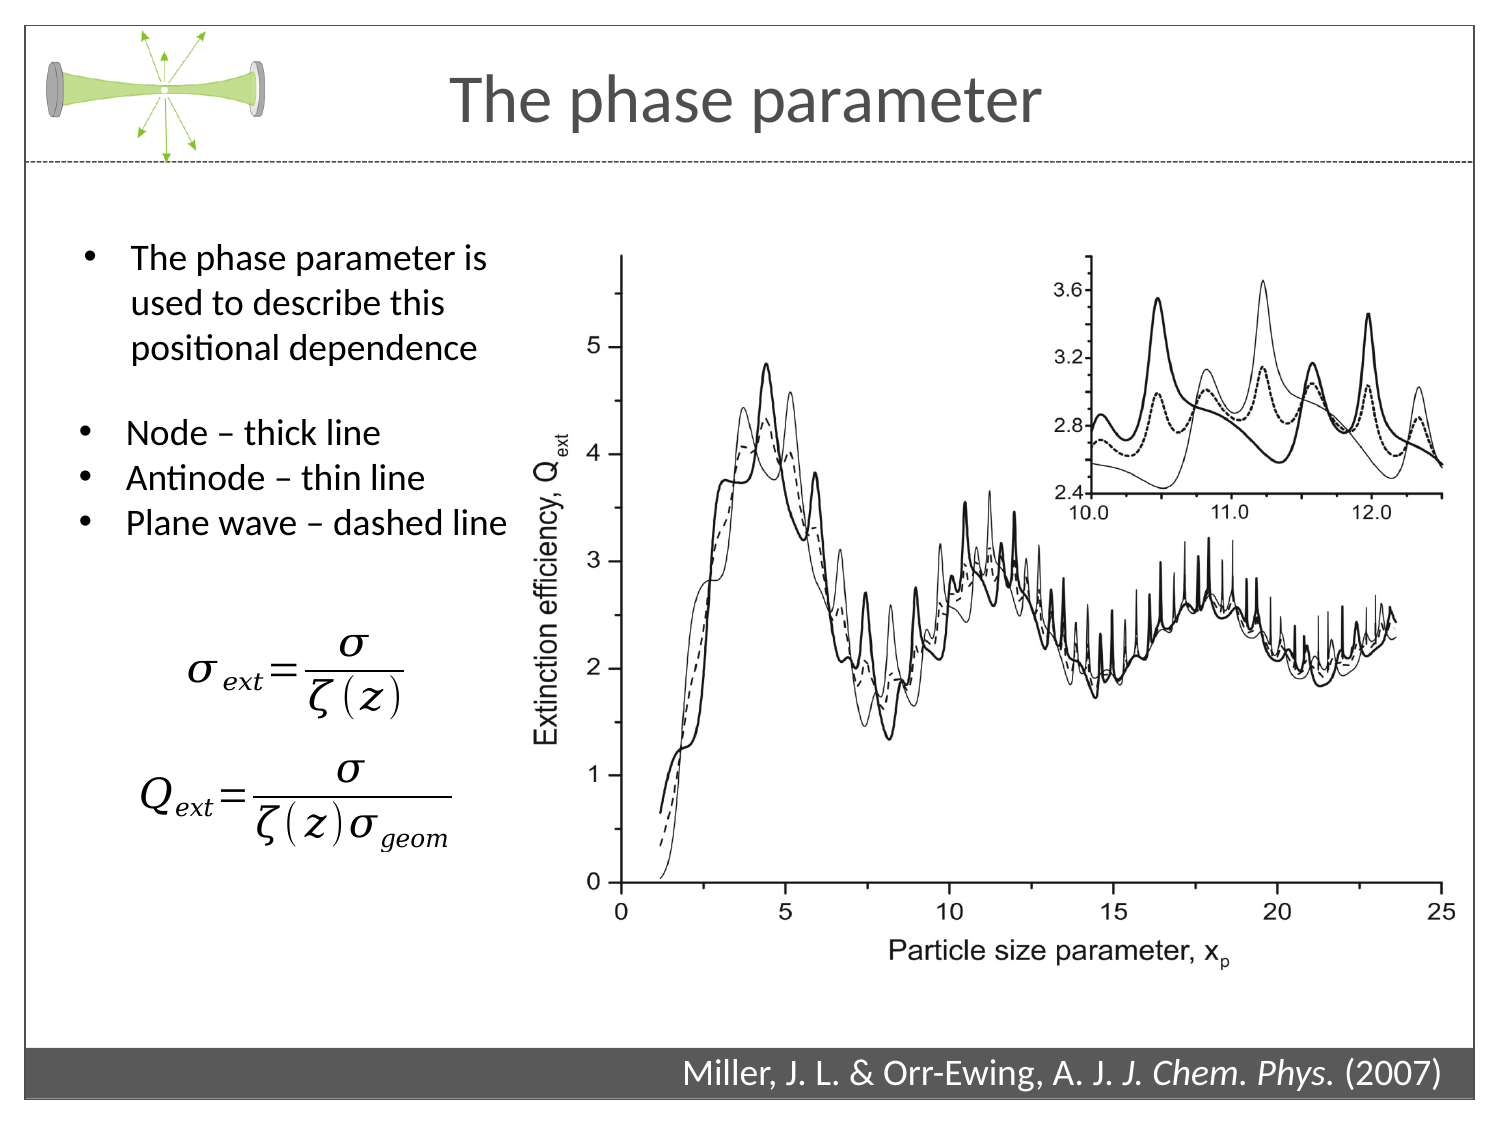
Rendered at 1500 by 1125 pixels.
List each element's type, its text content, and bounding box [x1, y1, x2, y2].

text_box Miller, J. L. & Orr-Ewing, A. J. J. Chem. Phys. (2007) [667, 1040, 1475, 1101]
text_box The phase parameter [271, 50, 1447, 145]
text_box The phase parameter is used to describe this positional dependence [68, 225, 533, 376]
text_box Node – thick line Antinode – thin line Plane wave – dashed line [64, 401, 525, 551]
picture [532, 254, 1455, 970]
picture [46, 30, 265, 163]
